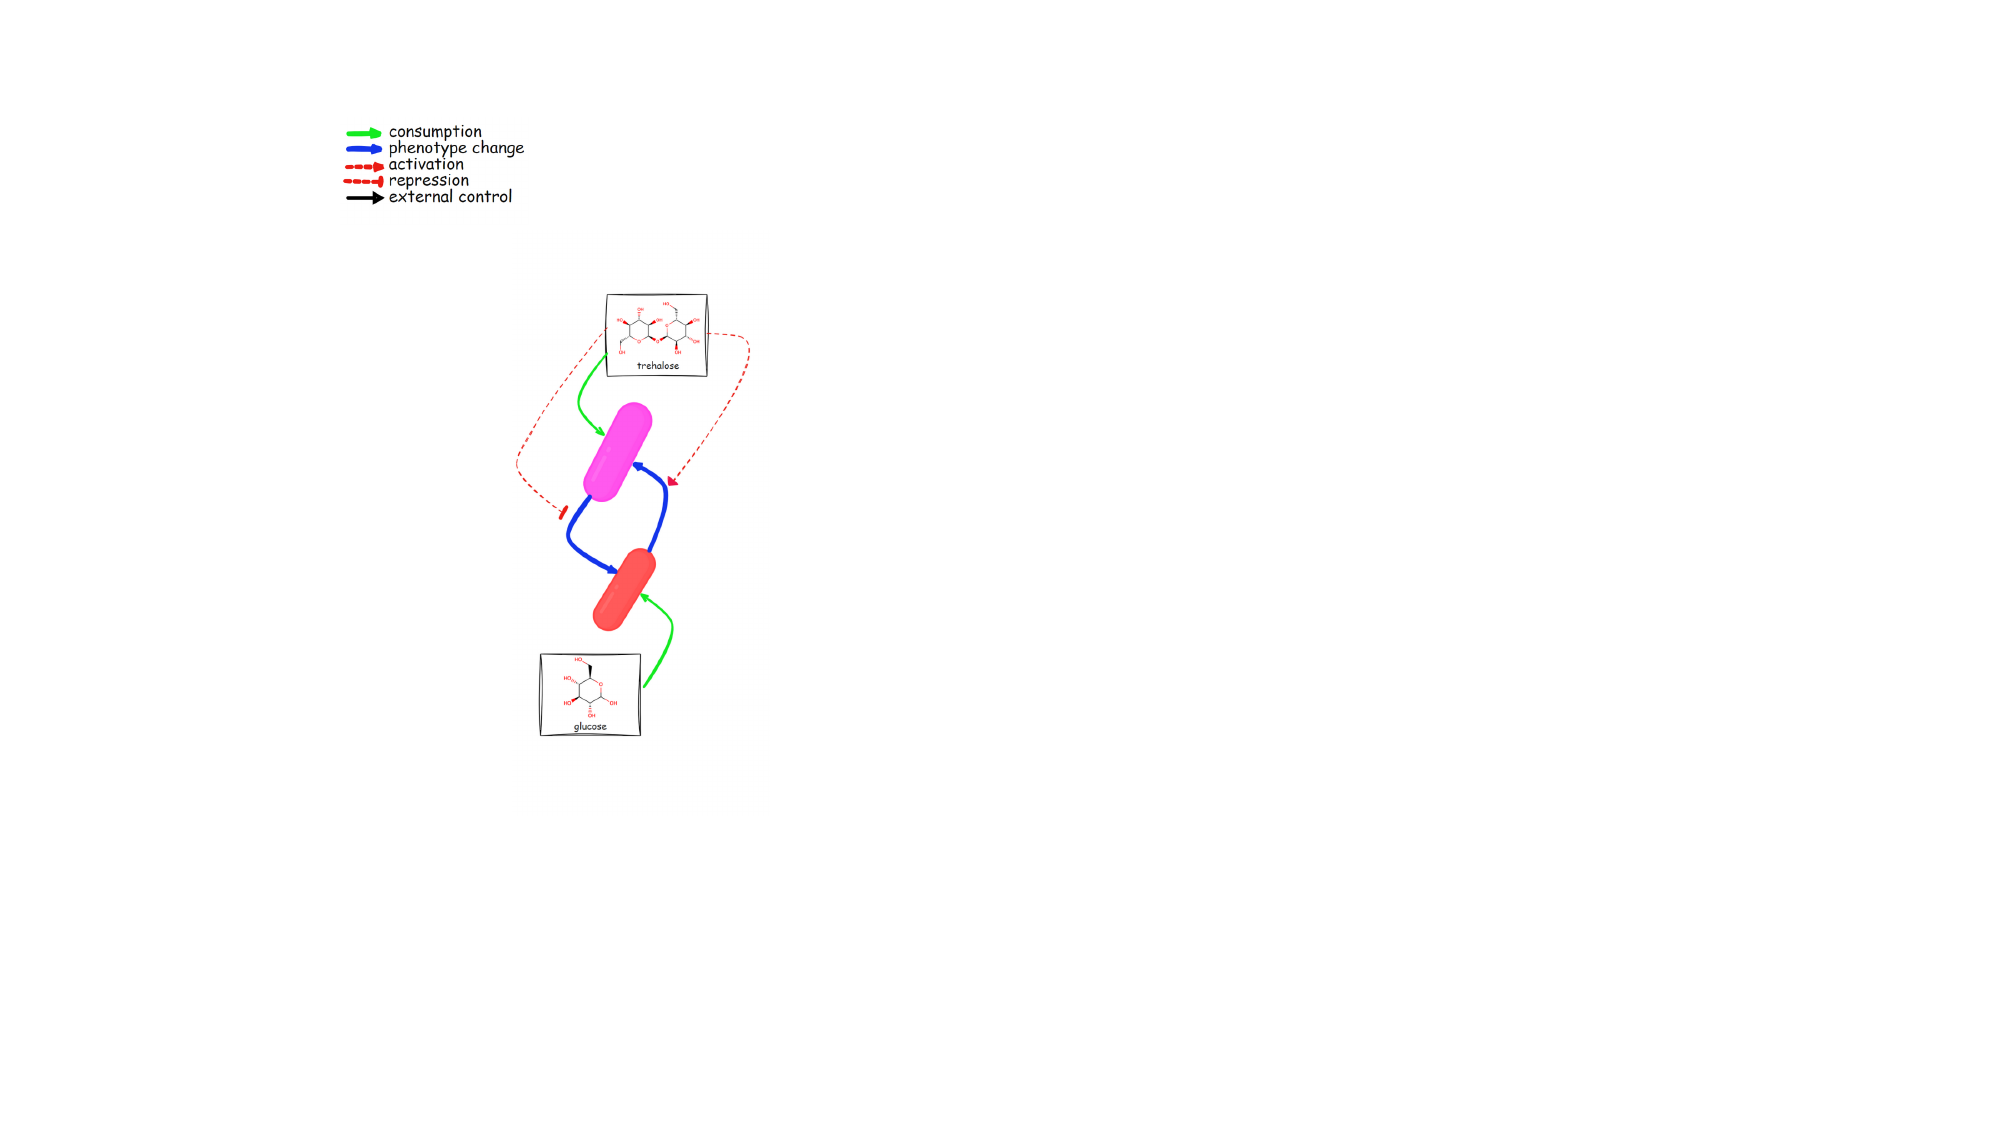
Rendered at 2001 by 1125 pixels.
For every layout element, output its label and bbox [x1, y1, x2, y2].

picture [340, 117, 529, 226]
picture [483, 230, 770, 816]
